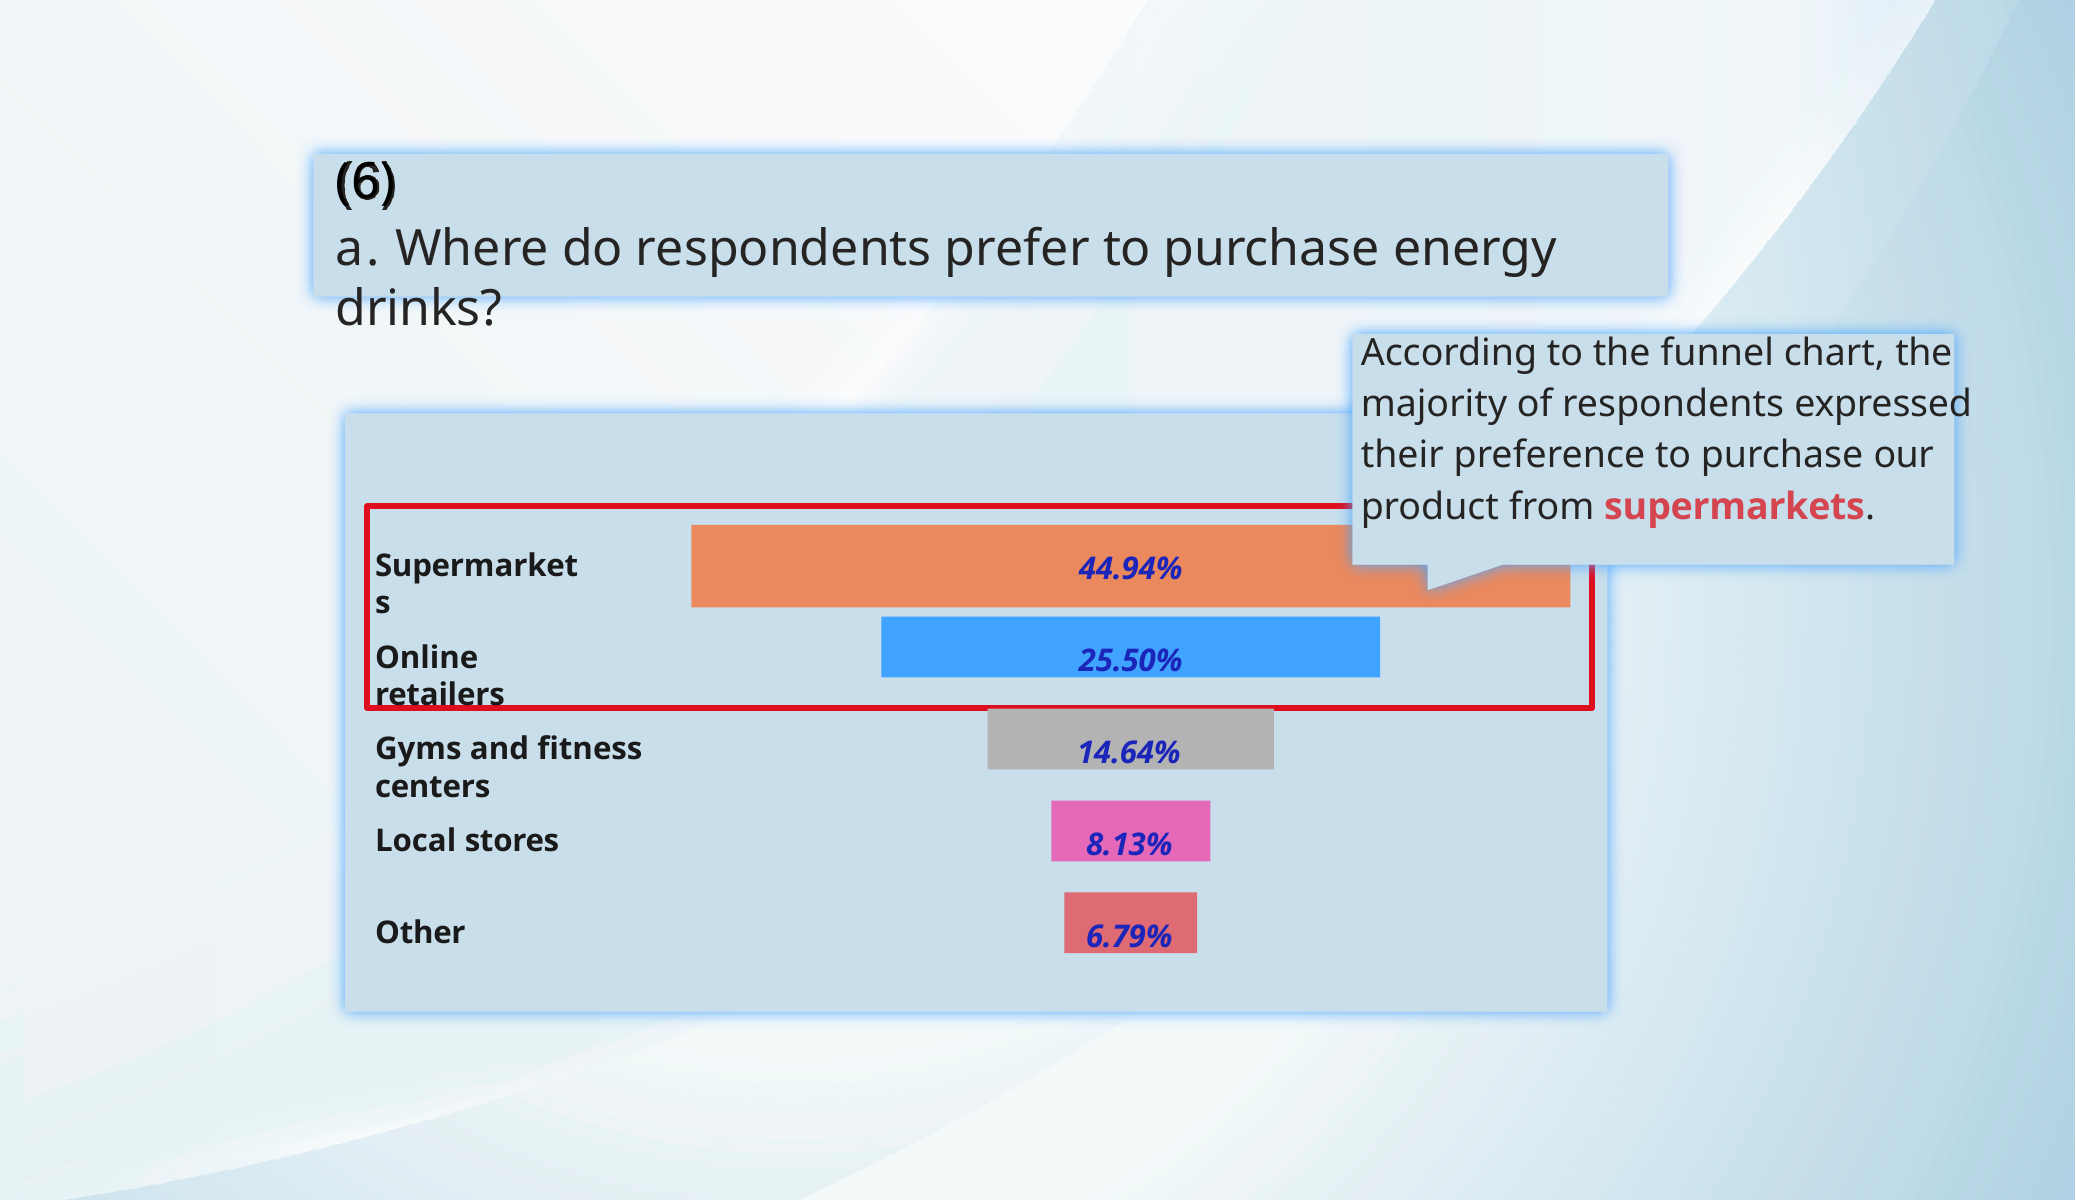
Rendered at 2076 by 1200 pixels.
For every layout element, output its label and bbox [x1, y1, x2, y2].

picture [0, 0, 2075, 1200]
text_box [327, 396, 1624, 1029]
